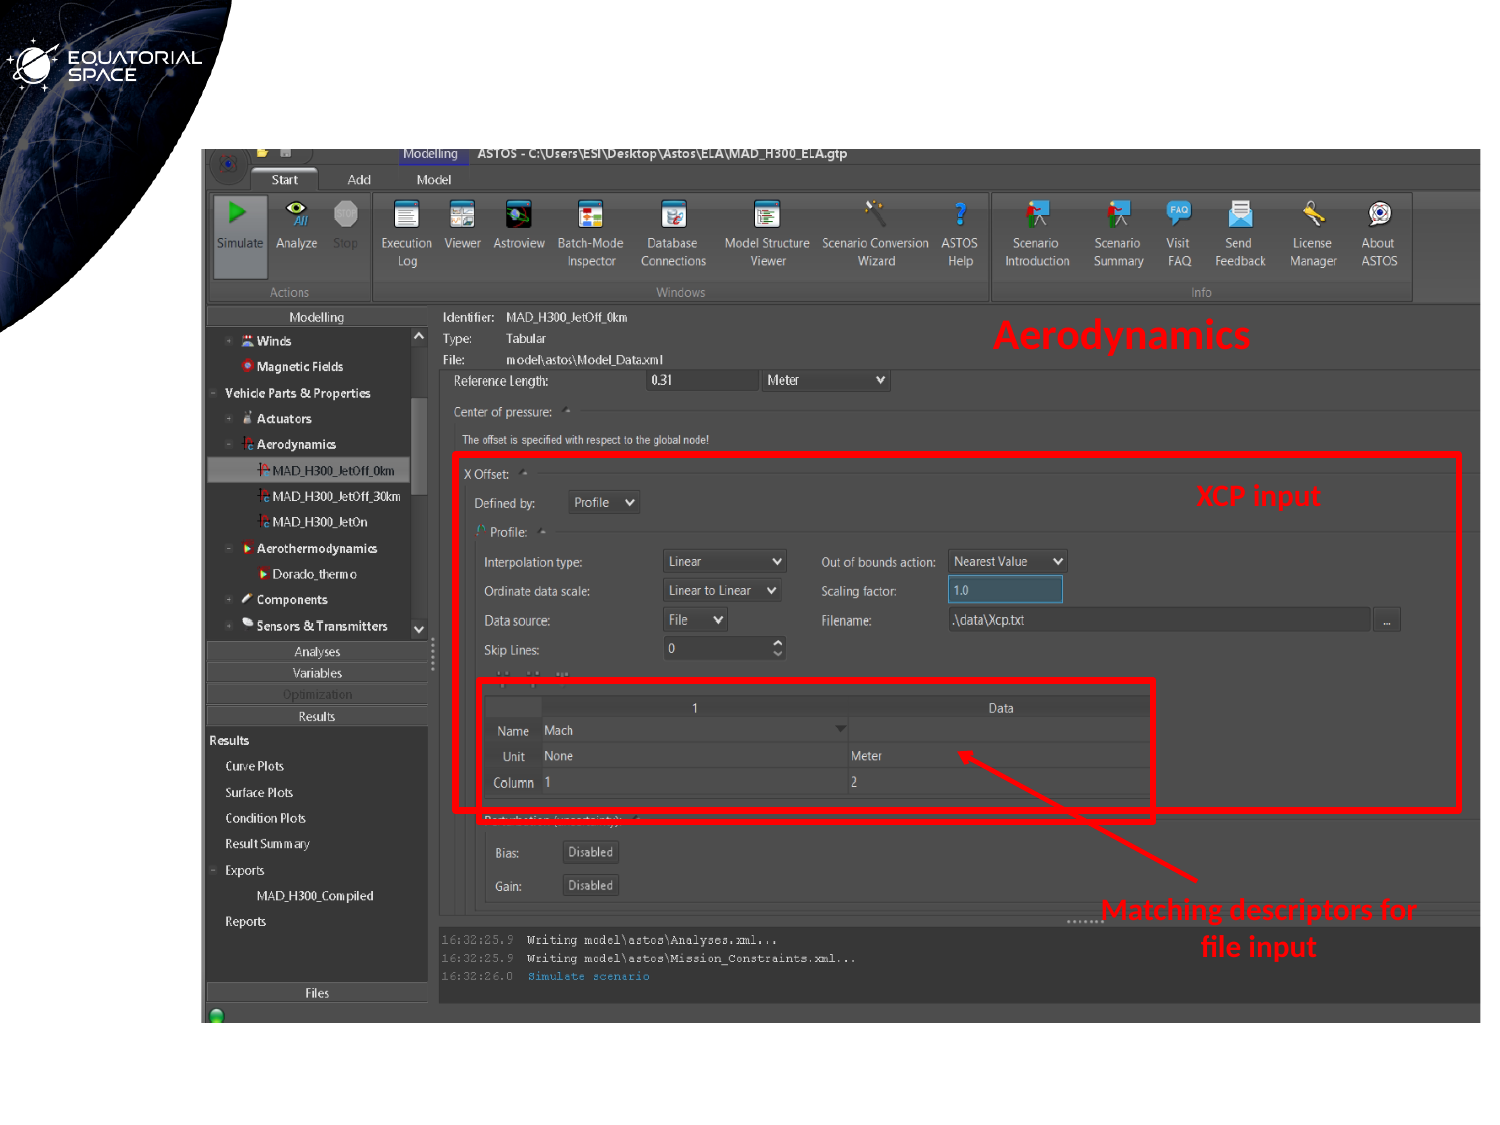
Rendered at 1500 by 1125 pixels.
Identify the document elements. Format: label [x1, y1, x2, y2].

picture [200, 148, 1481, 1024]
text_box [0, 0, 232, 333]
text_box [956, 751, 1198, 882]
